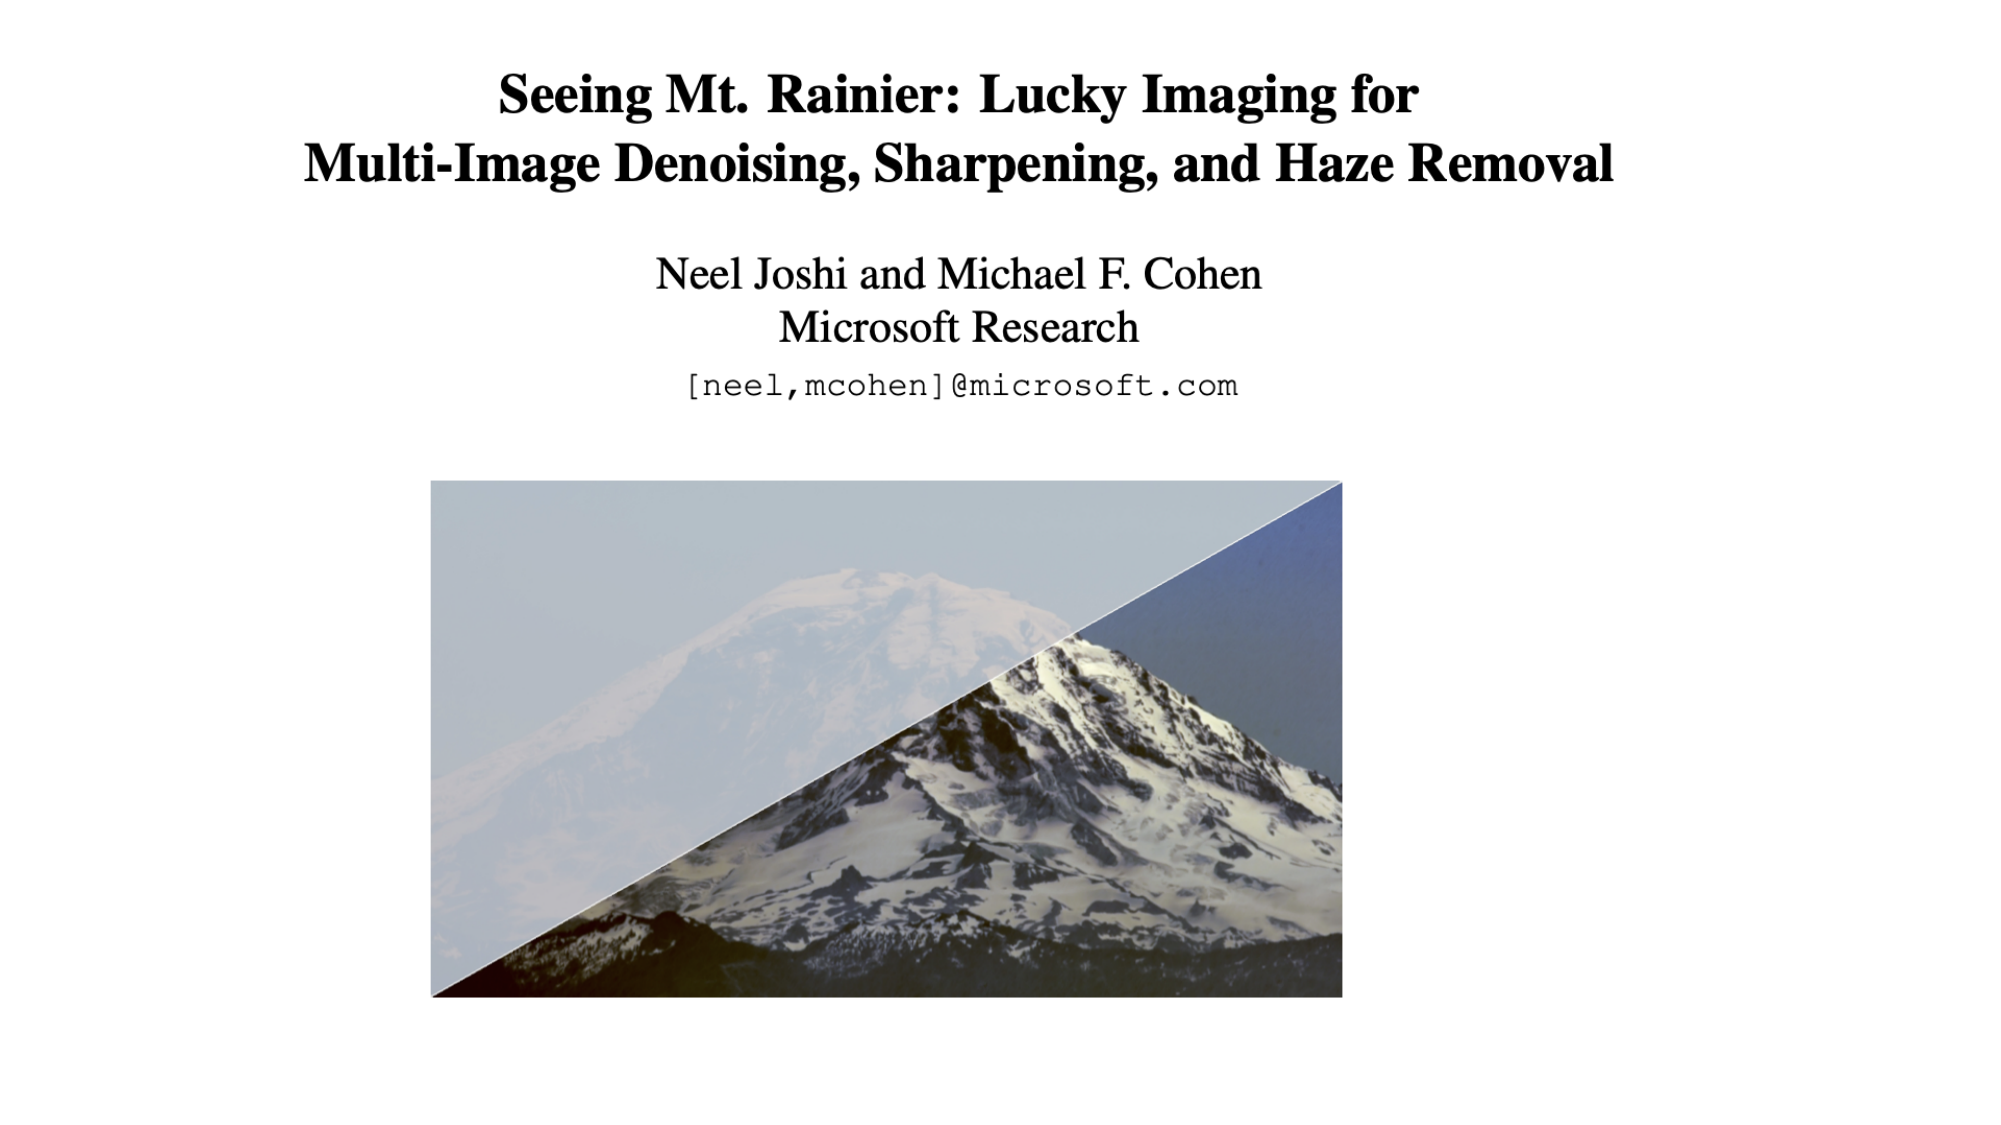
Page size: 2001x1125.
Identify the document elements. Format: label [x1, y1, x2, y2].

picture [413, 467, 1357, 1008]
picture [278, 34, 1647, 441]
